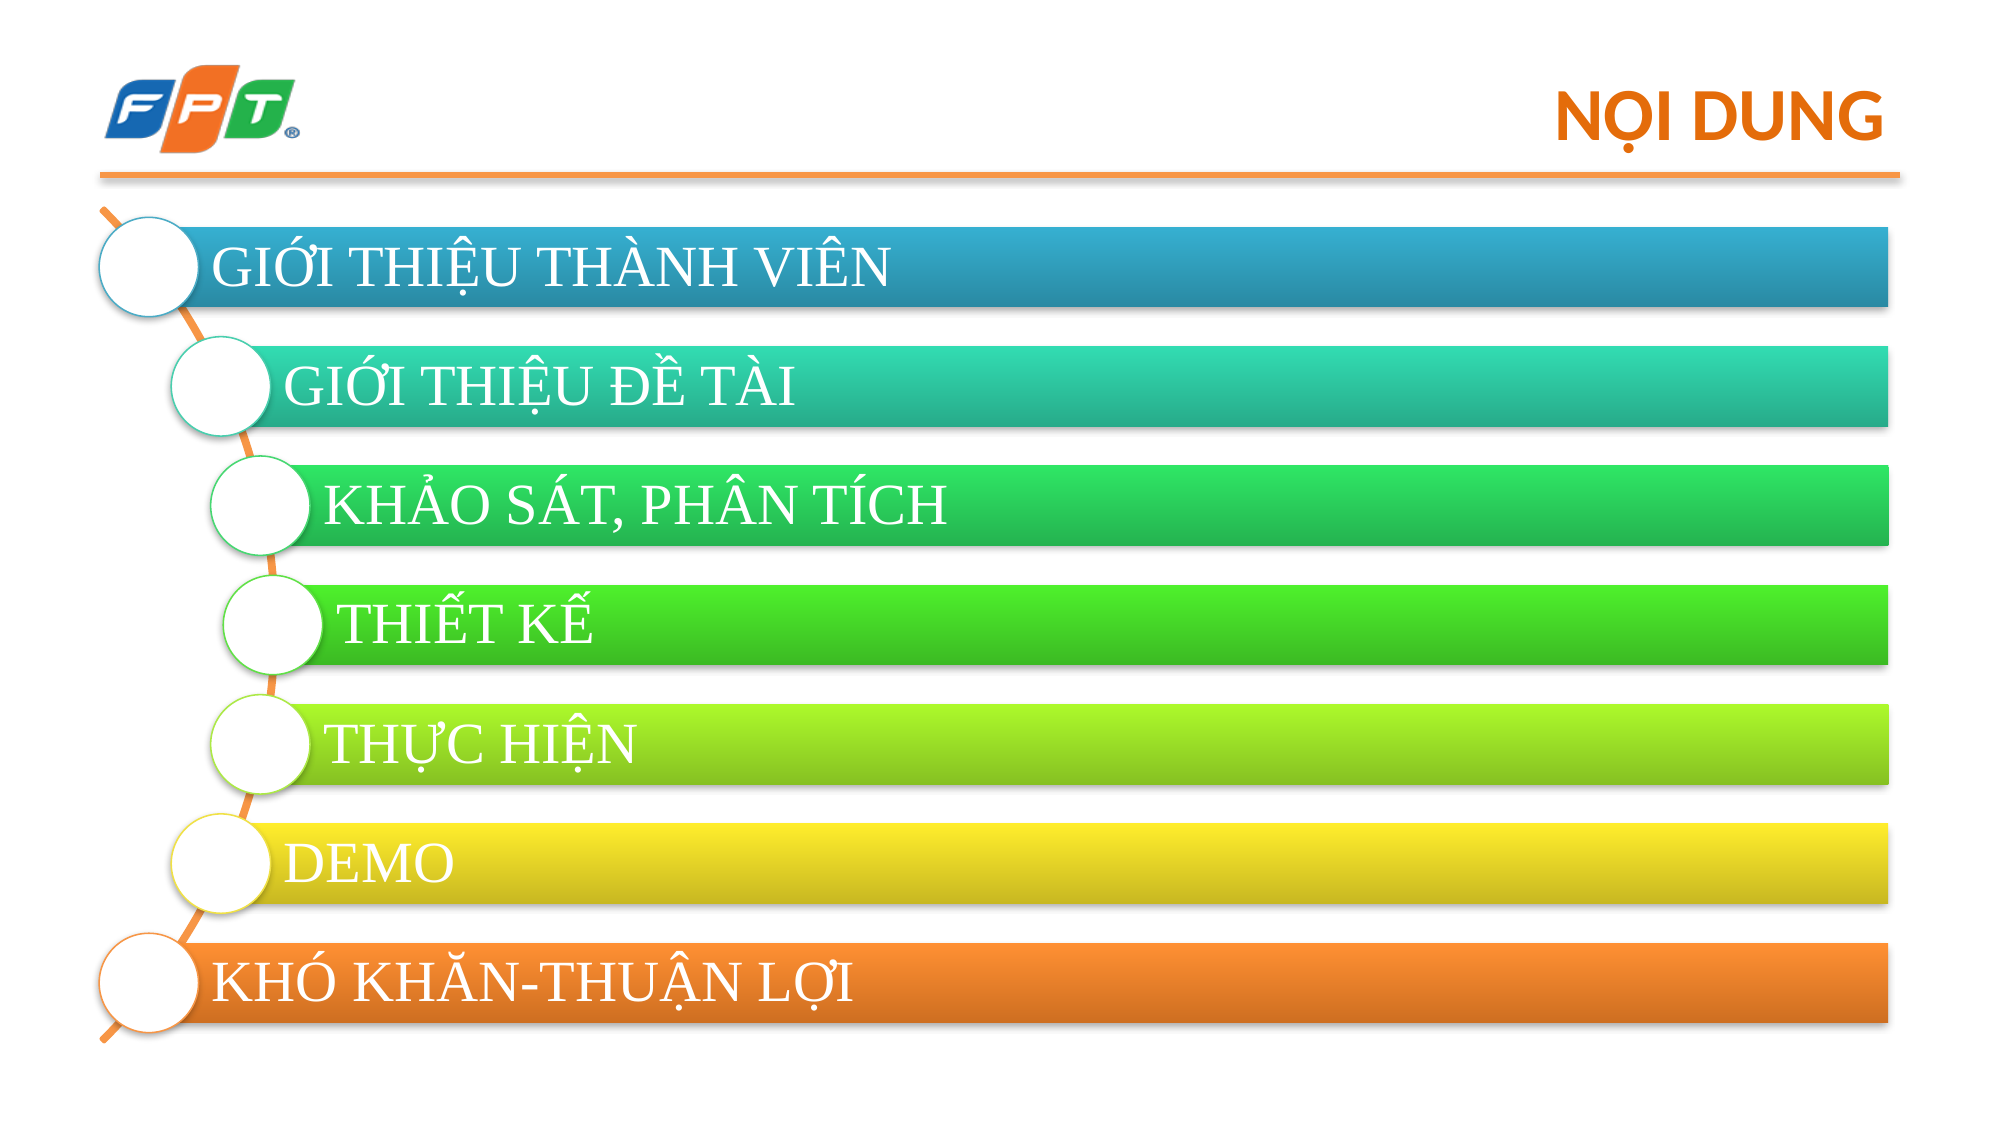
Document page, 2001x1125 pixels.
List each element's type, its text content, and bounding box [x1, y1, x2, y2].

picture [66, 62, 334, 157]
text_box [87, 187, 1901, 1063]
title Nội dung [349, 24, 1901, 163]
